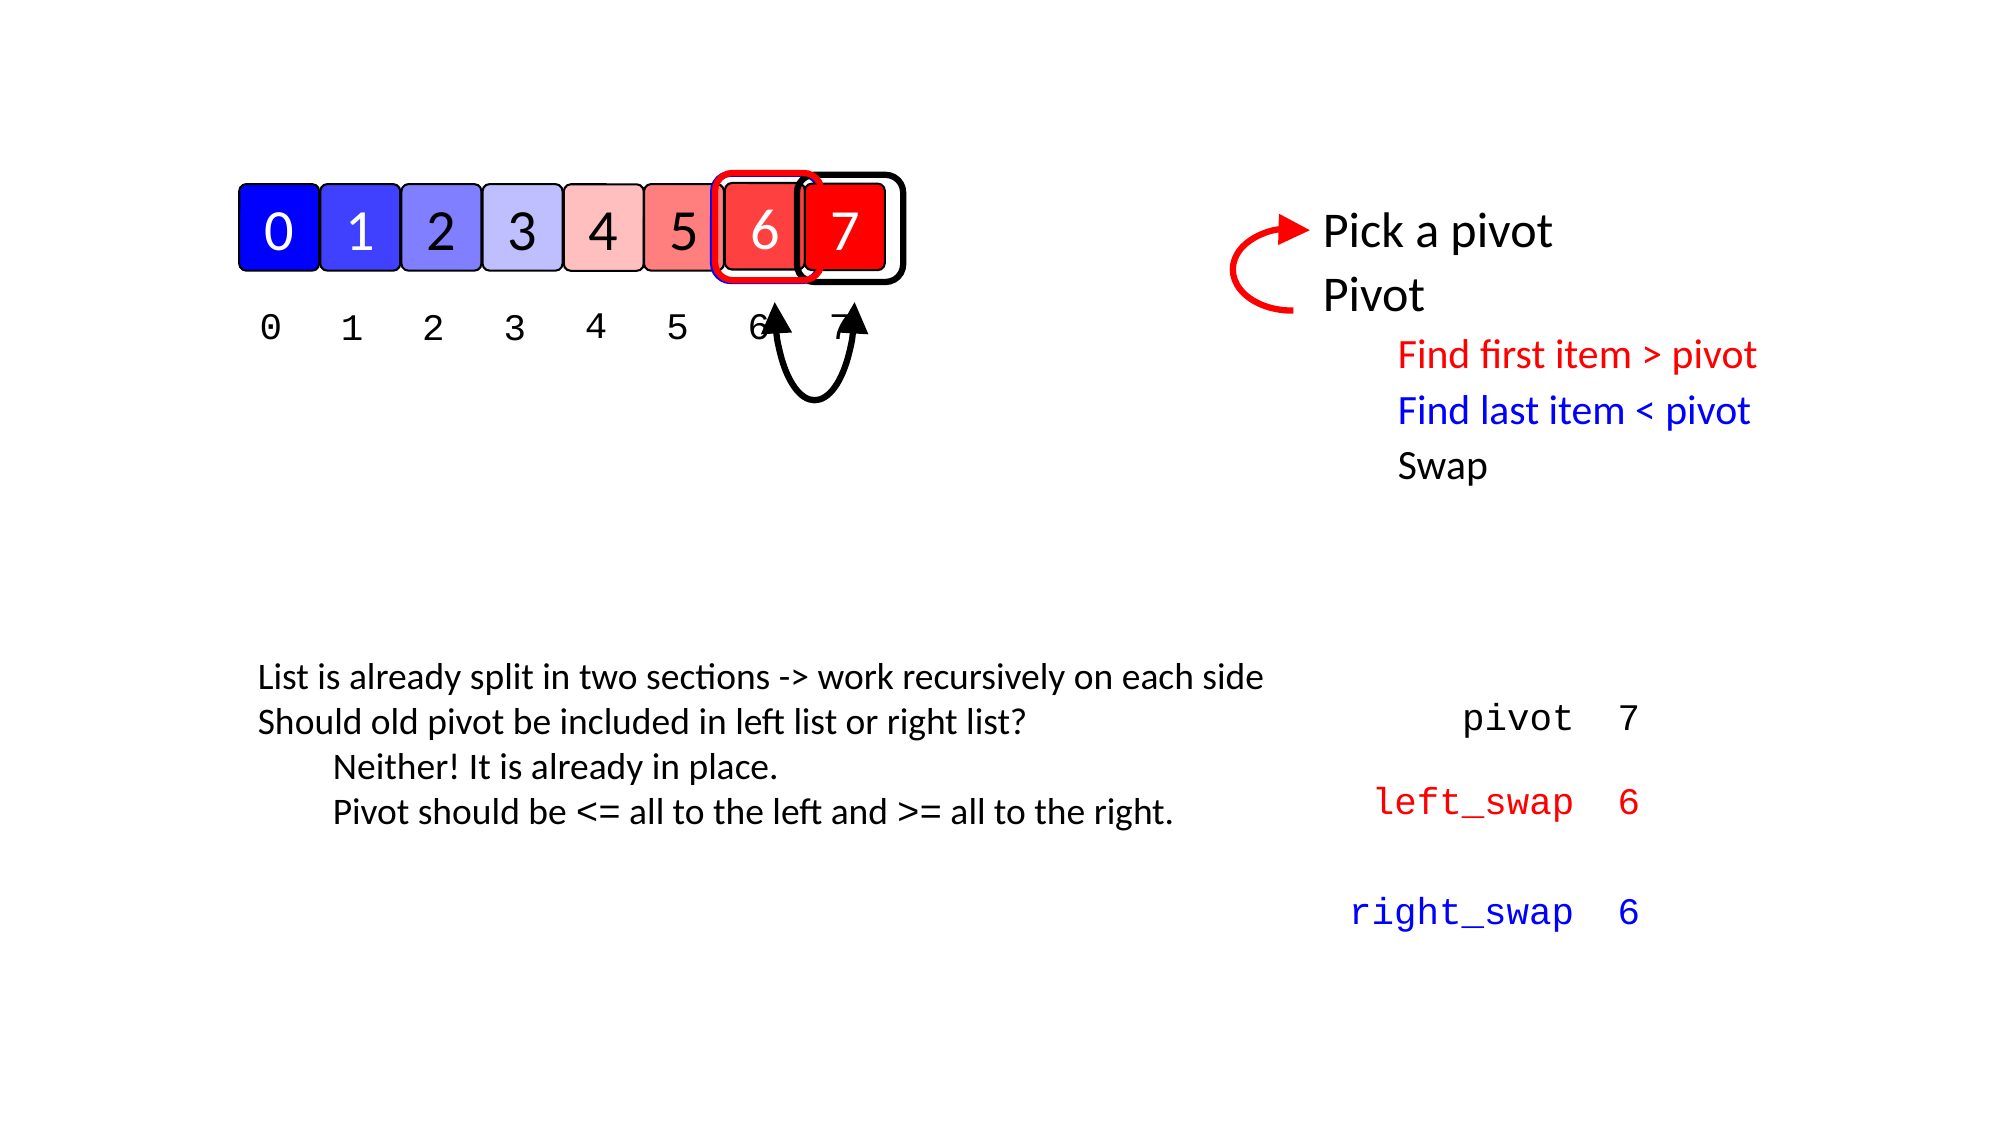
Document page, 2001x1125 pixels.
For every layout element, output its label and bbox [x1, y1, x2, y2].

text_box [243, 644, 1281, 975]
text_box [1334, 879, 1589, 940]
text_box [651, 294, 704, 355]
text_box [407, 295, 460, 355]
text_box [1602, 769, 1656, 829]
text_box [1232, 218, 1310, 312]
list [1232, 196, 2000, 501]
text_box [244, 294, 297, 355]
text_box [326, 295, 379, 355]
text_box [1356, 769, 1589, 829]
text_box [488, 295, 541, 356]
text_box [1446, 685, 1590, 745]
text_box [1602, 879, 1656, 940]
text_box [1602, 685, 1656, 745]
text_box [732, 294, 867, 401]
text_box [570, 293, 623, 354]
text_box [238, 171, 905, 284]
